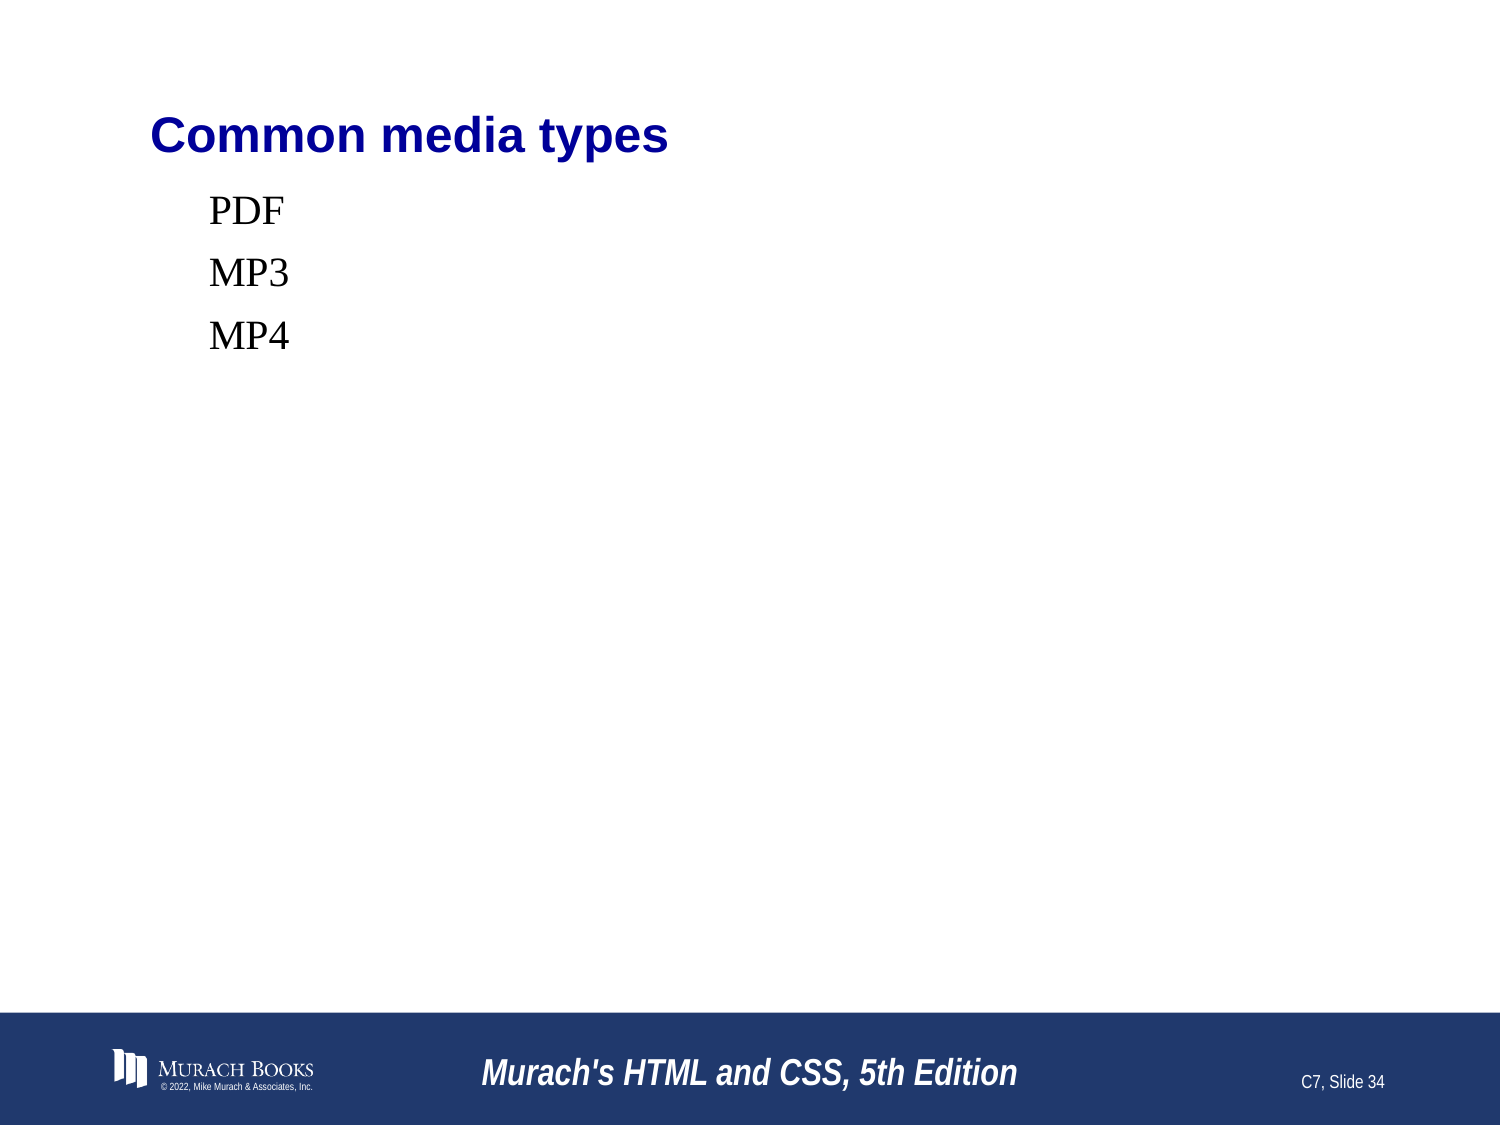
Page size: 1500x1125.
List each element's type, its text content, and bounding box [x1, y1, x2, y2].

slide_number Murach's HTML and CSS, 5th Edition [463, 1025, 1050, 1100]
footer © 2022, Mike Murach & Associates, Inc. [12, 1025, 463, 1100]
list PDF MP3 MP4 [137, 174, 1350, 975]
title Common media types [150, 102, 1350, 164]
slide_number C7, Slide 34 [1087, 1025, 1400, 1100]
